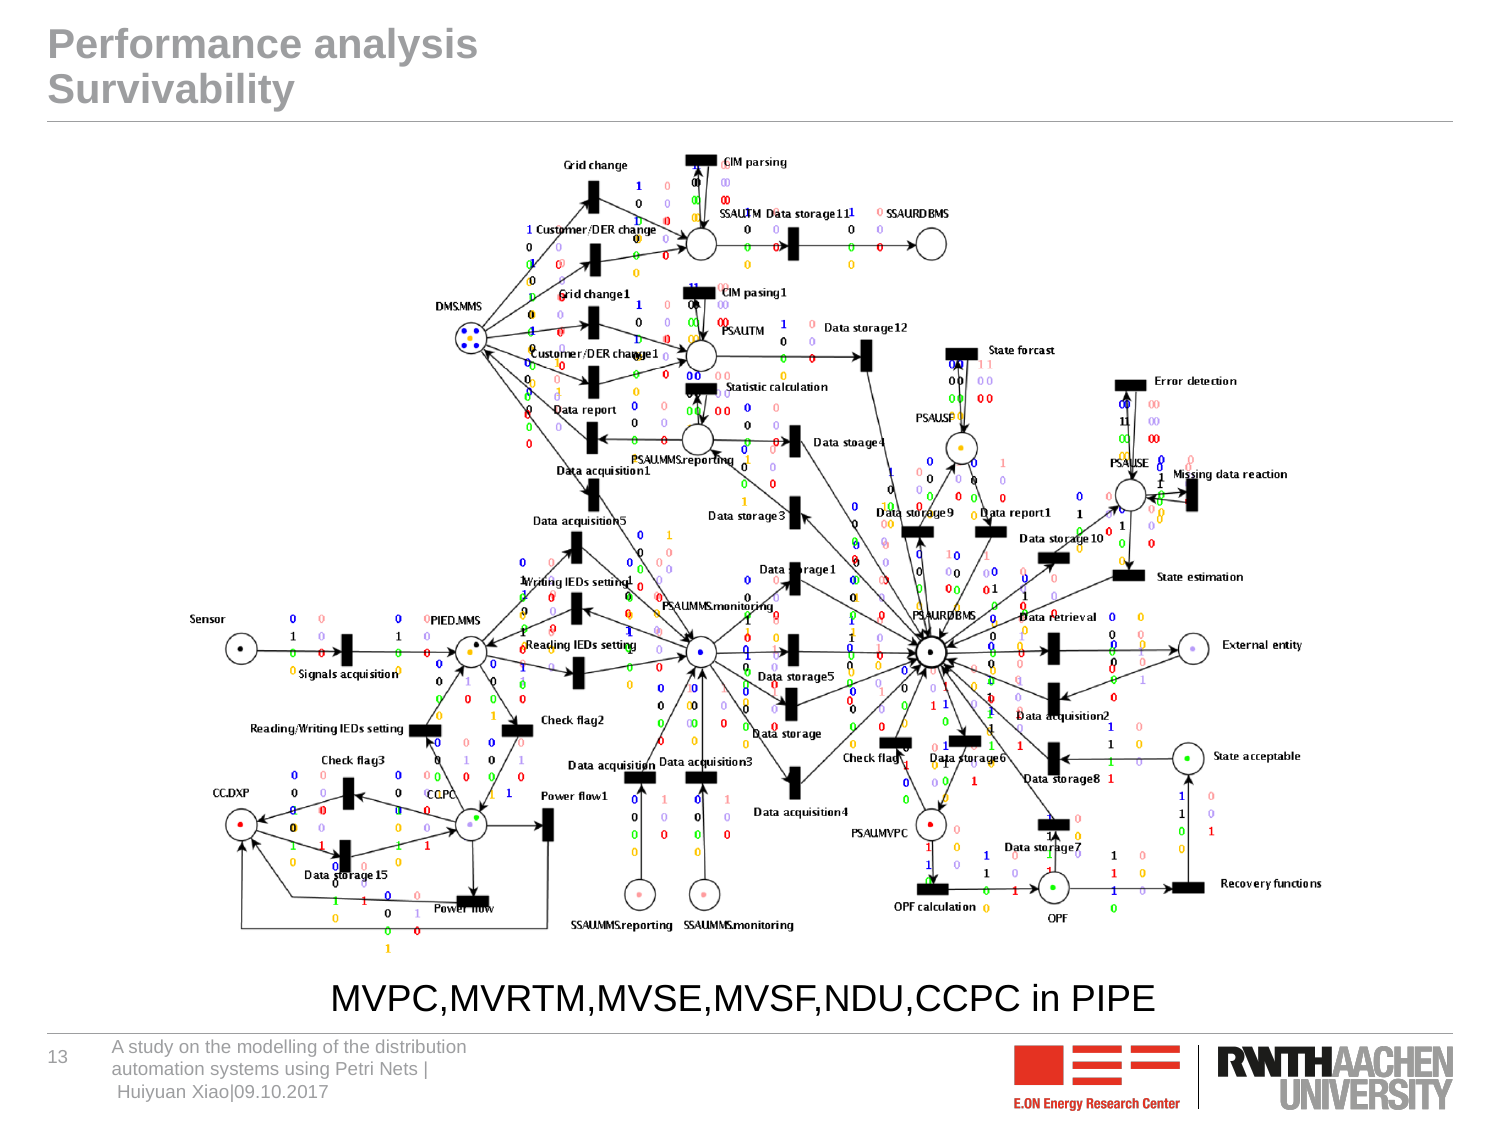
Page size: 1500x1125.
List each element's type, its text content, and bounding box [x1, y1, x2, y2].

picture [128, 144, 1340, 956]
picture [1013, 1047, 1180, 1112]
picture [1218, 1046, 1453, 1111]
list MVPC,MVRTM,MVSE,MVSF,NDU,CCPC in PIPE [40, 974, 1447, 1047]
title Performance analysis Survivability [47, 23, 1453, 113]
